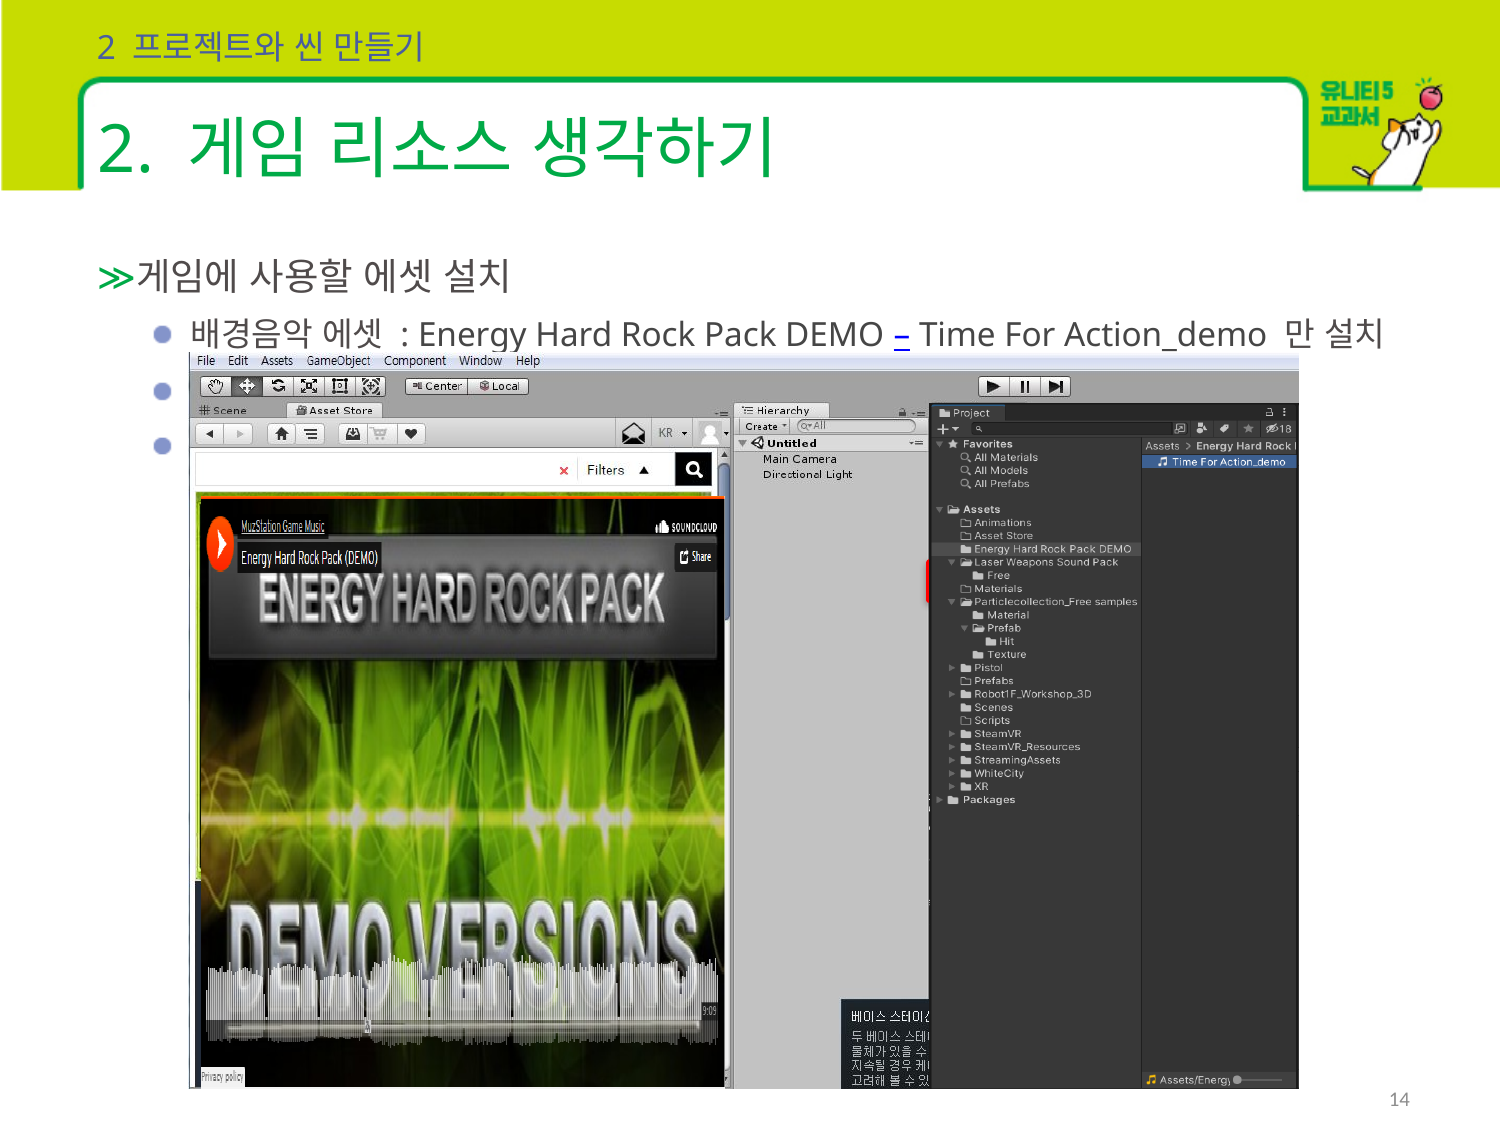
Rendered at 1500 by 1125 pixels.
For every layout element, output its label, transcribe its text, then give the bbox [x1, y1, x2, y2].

list 2 프로젝트와 씬 만들기 [81, 14, 457, 62]
list 게임에 사용할 에셋 설치 배경음악 에셋 : Energy Hard Rock Pack DEMO – Time For Action_demo 만 설치 – Rage Machine demo.wav 만 설치 [81, 241, 1412, 1009]
picture [0, 0, 1500, 1125]
slide_number 14 [1074, 1074, 1425, 1123]
title 2. 게임 리소스 생각하기 [82, 61, 1413, 193]
